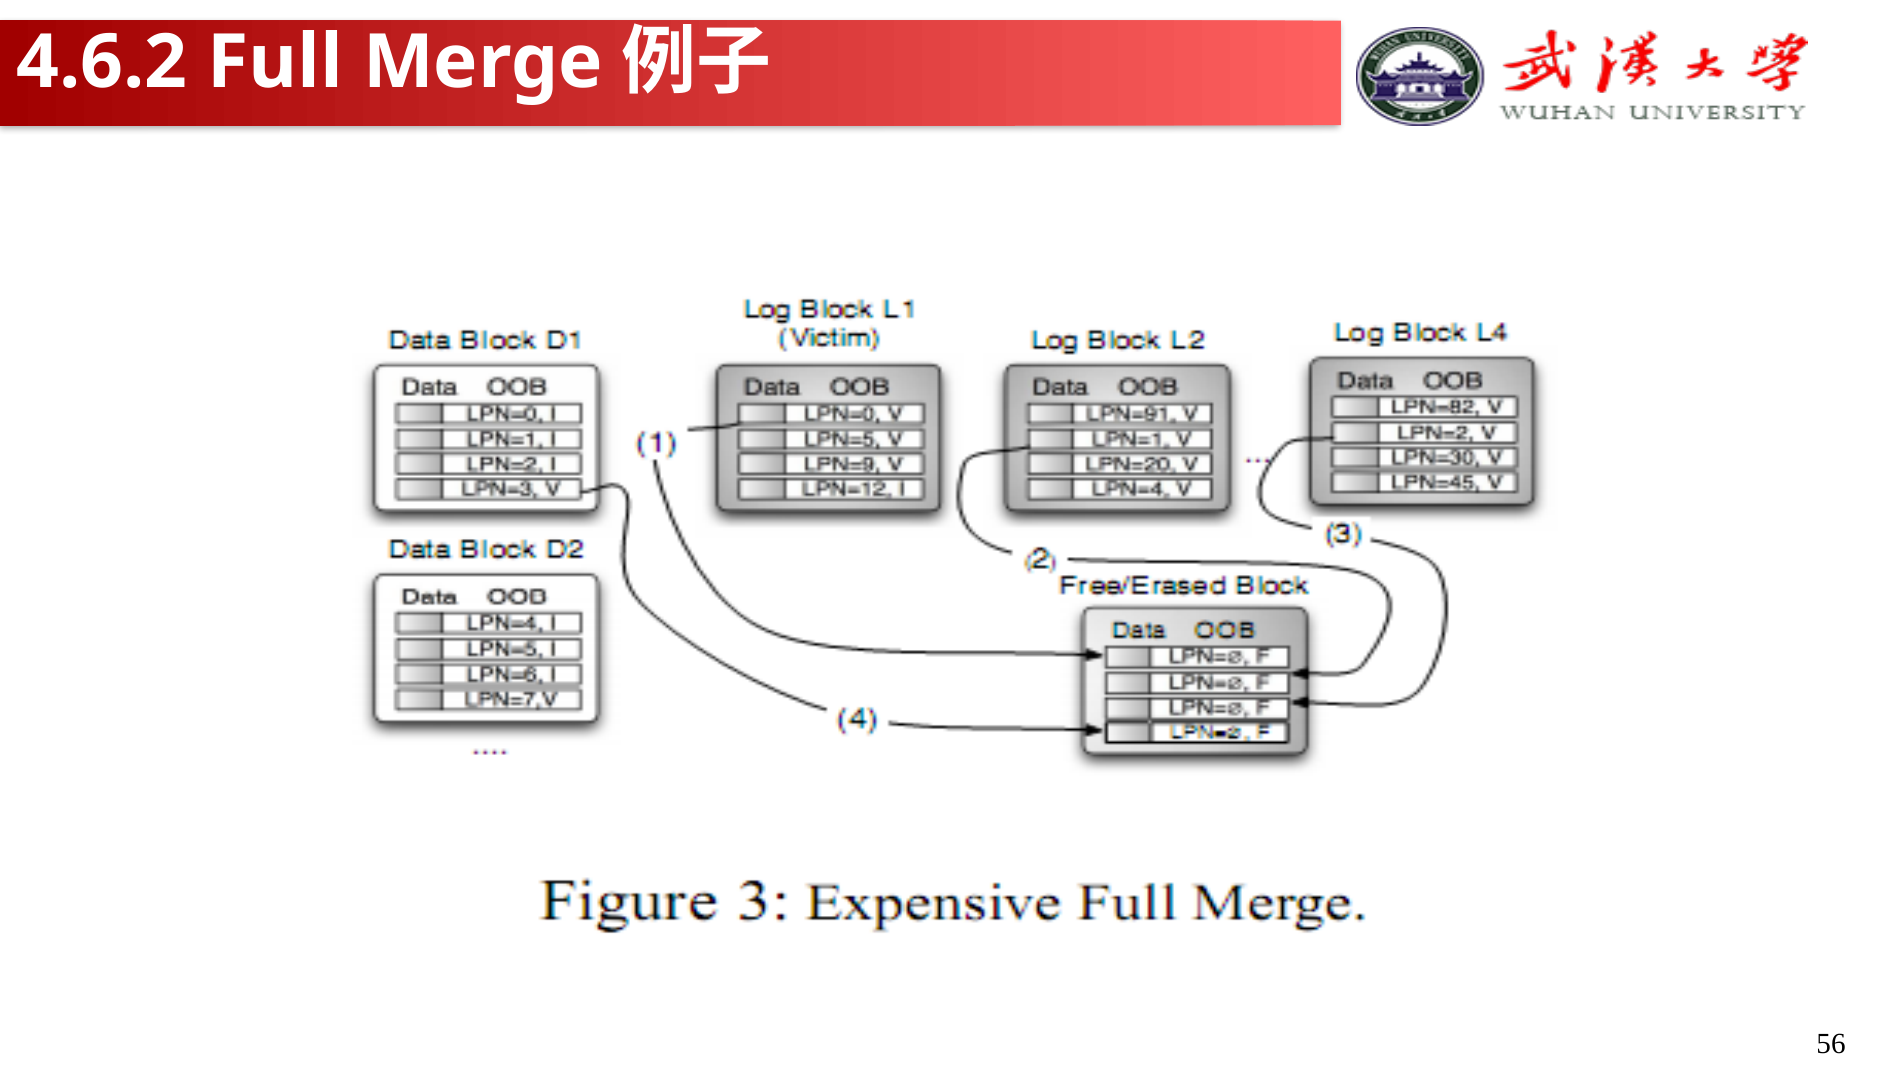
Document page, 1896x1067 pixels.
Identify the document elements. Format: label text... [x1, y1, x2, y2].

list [324, 272, 1588, 946]
title 4.6.2 Full Merge例子 [16, 12, 1880, 102]
picture [1356, 102, 1808, 126]
